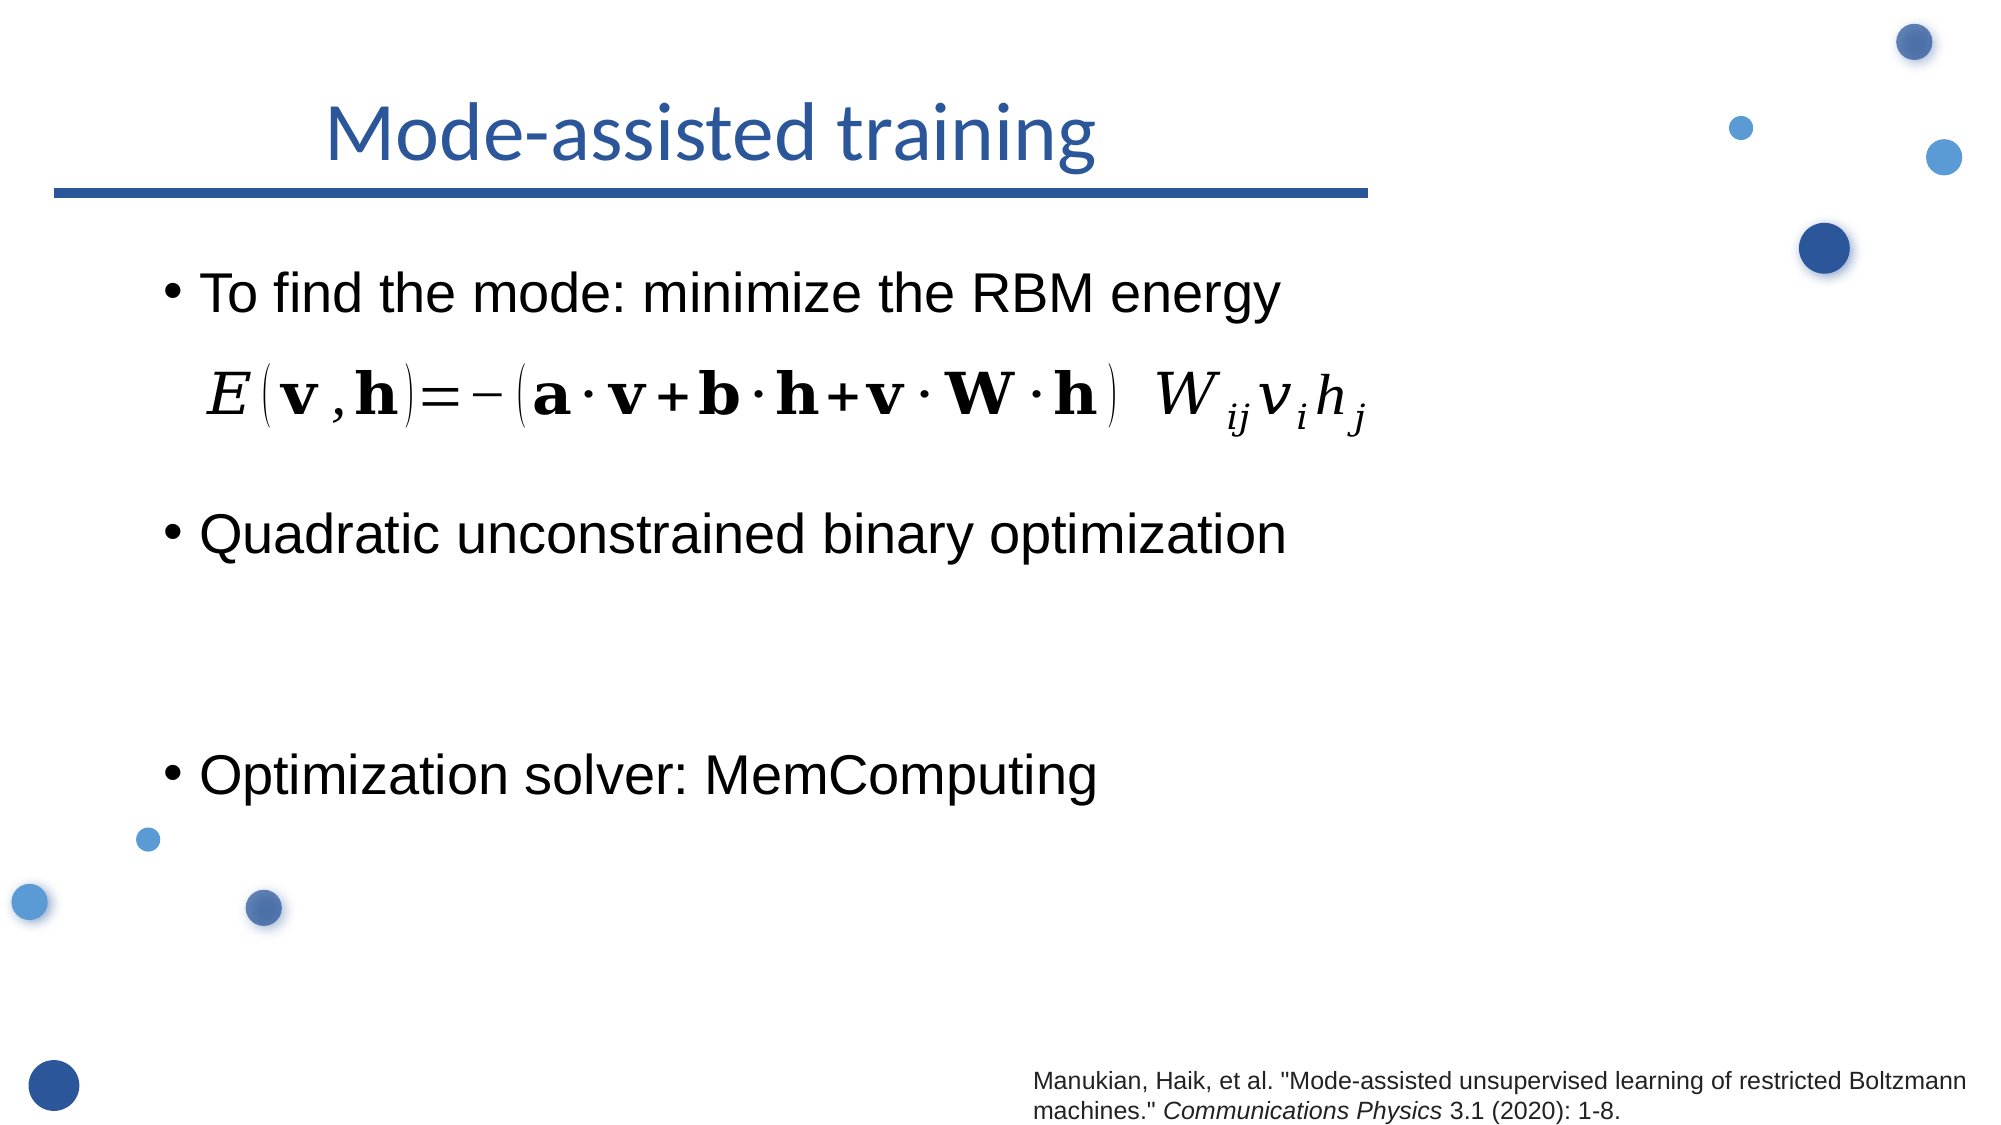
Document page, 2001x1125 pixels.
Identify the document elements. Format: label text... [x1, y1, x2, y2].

text_box [1727, 114, 1755, 142]
text_box [1895, 22, 1934, 62]
text_box [244, 888, 283, 928]
text_box [27, 1059, 81, 1112]
text_box [1924, 138, 1964, 177]
text_box [135, 826, 162, 853]
text_box Manukian, Haik, et al. "Mode-assisted unsupervised learning of restricted Boltzmann machines." Communications Physics 3.1 (2020): 1-8. [1018, 1057, 2000, 1125]
text_box Mode-assisted training [53, 69, 1369, 185]
list To find the mode: minimize the RBM energy Quadratic unconstrained binary optimization Optimization solver: MemComputing [148, 215, 1874, 815]
text_box [10, 882, 49, 922]
